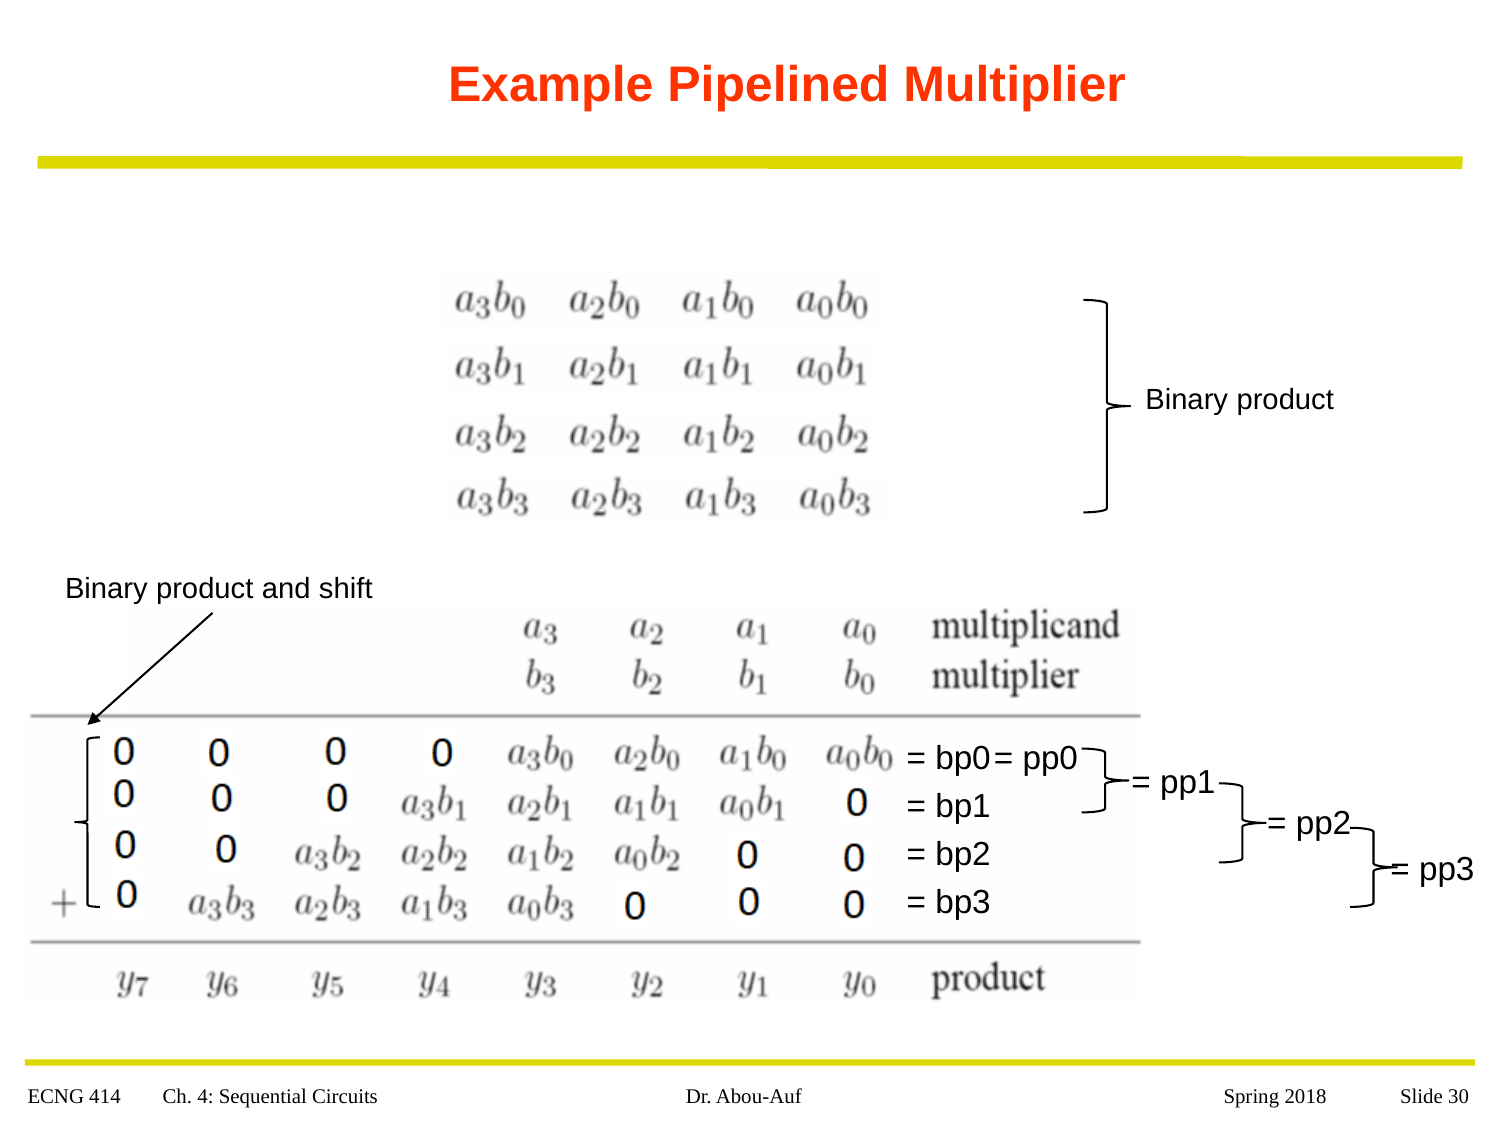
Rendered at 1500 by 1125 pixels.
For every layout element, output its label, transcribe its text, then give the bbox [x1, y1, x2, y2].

text_box = pp3 [1375, 839, 1490, 895]
title Example Pipelined Multiplier [187, 0, 1388, 163]
text_box Binary product [1130, 372, 1350, 423]
text_box [1350, 827, 1397, 907]
text_box [1083, 299, 1130, 513]
slide_number ECNG 414 Ch. 4: Sequential Circuits [12, 1074, 513, 1125]
text_box = pp1 [1166, 753, 1231, 808]
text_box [87, 612, 213, 726]
text_box [1218, 783, 1266, 863]
slide_number Spring 2018 Slide 30 [1199, 1074, 1488, 1125]
picture [24, 605, 1163, 1017]
picture [424, 261, 904, 535]
text_box = pp2 [1252, 794, 1367, 850]
text_box Binary product and shift [50, 562, 389, 604]
footer Dr. Abou-Auf [612, 1074, 876, 1125]
